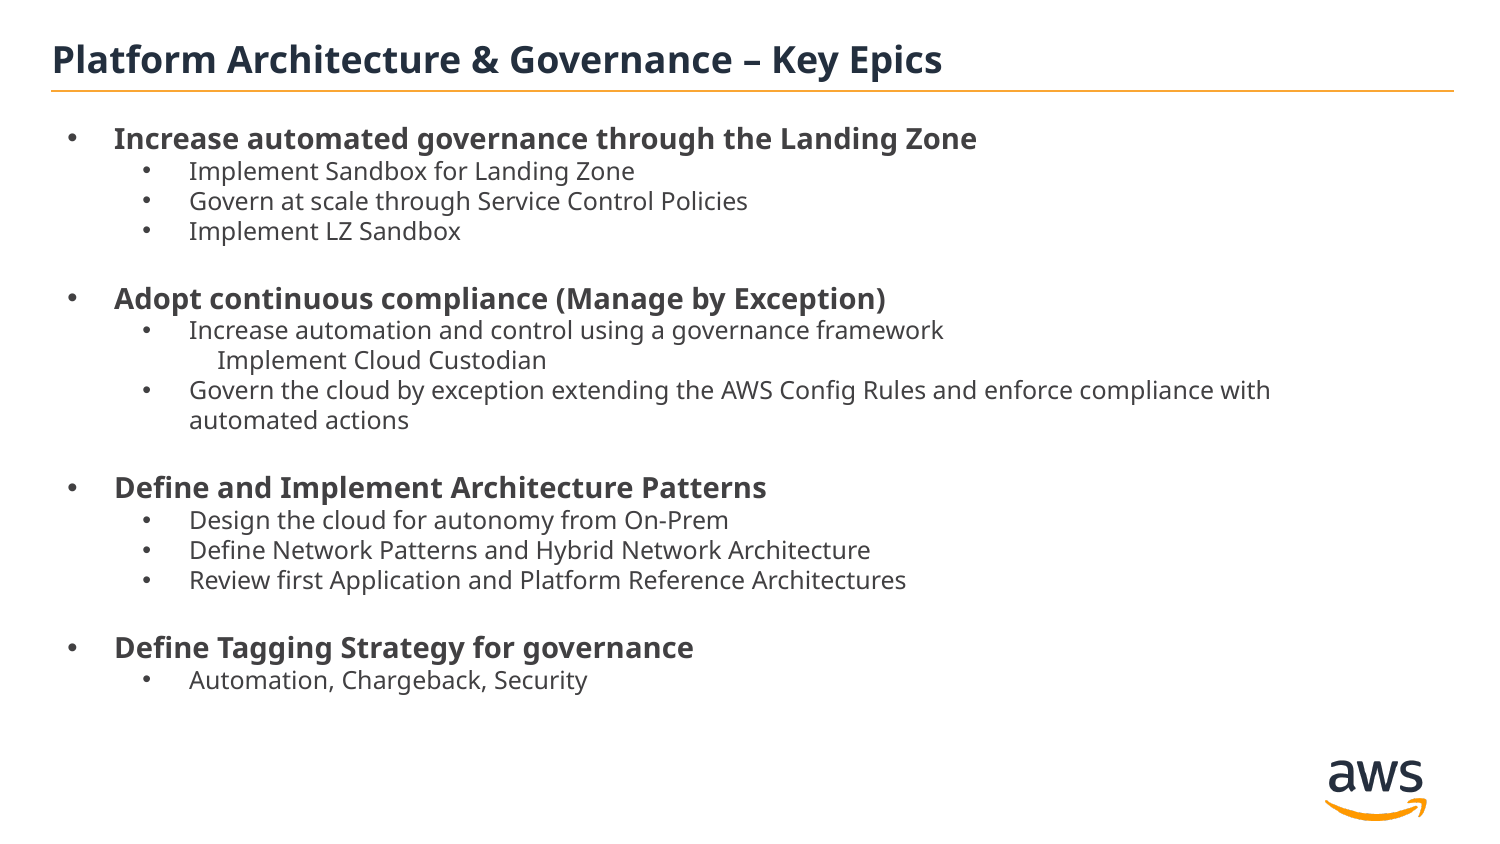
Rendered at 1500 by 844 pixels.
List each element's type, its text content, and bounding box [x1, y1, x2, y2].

text_box Platform Architecture & Governance – Key Epics [36, 28, 1162, 113]
picture [1323, 759, 1428, 822]
text_box Increase automated governance through the Landing Zone Implement Sandbox for Landing Zone Govern at scale through Service Control Policies Implement LZ Sandbox Adopt continuous compliance (Manage by Exception) Increase automation and control using a governance framework Implement Cloud Custodian Govern the cloud by exception extending the AWS Config Rules and enforce compliance with automated actions Define and Implement Architecture Patterns Design the cloud for autonomy from On-Prem Define Network Patterns and Hybrid Network Architecture Review first Application and Platform Reference Architectures Define Tagging Strategy for governance Automation, Chargeback, Security [52, 112, 1302, 702]
